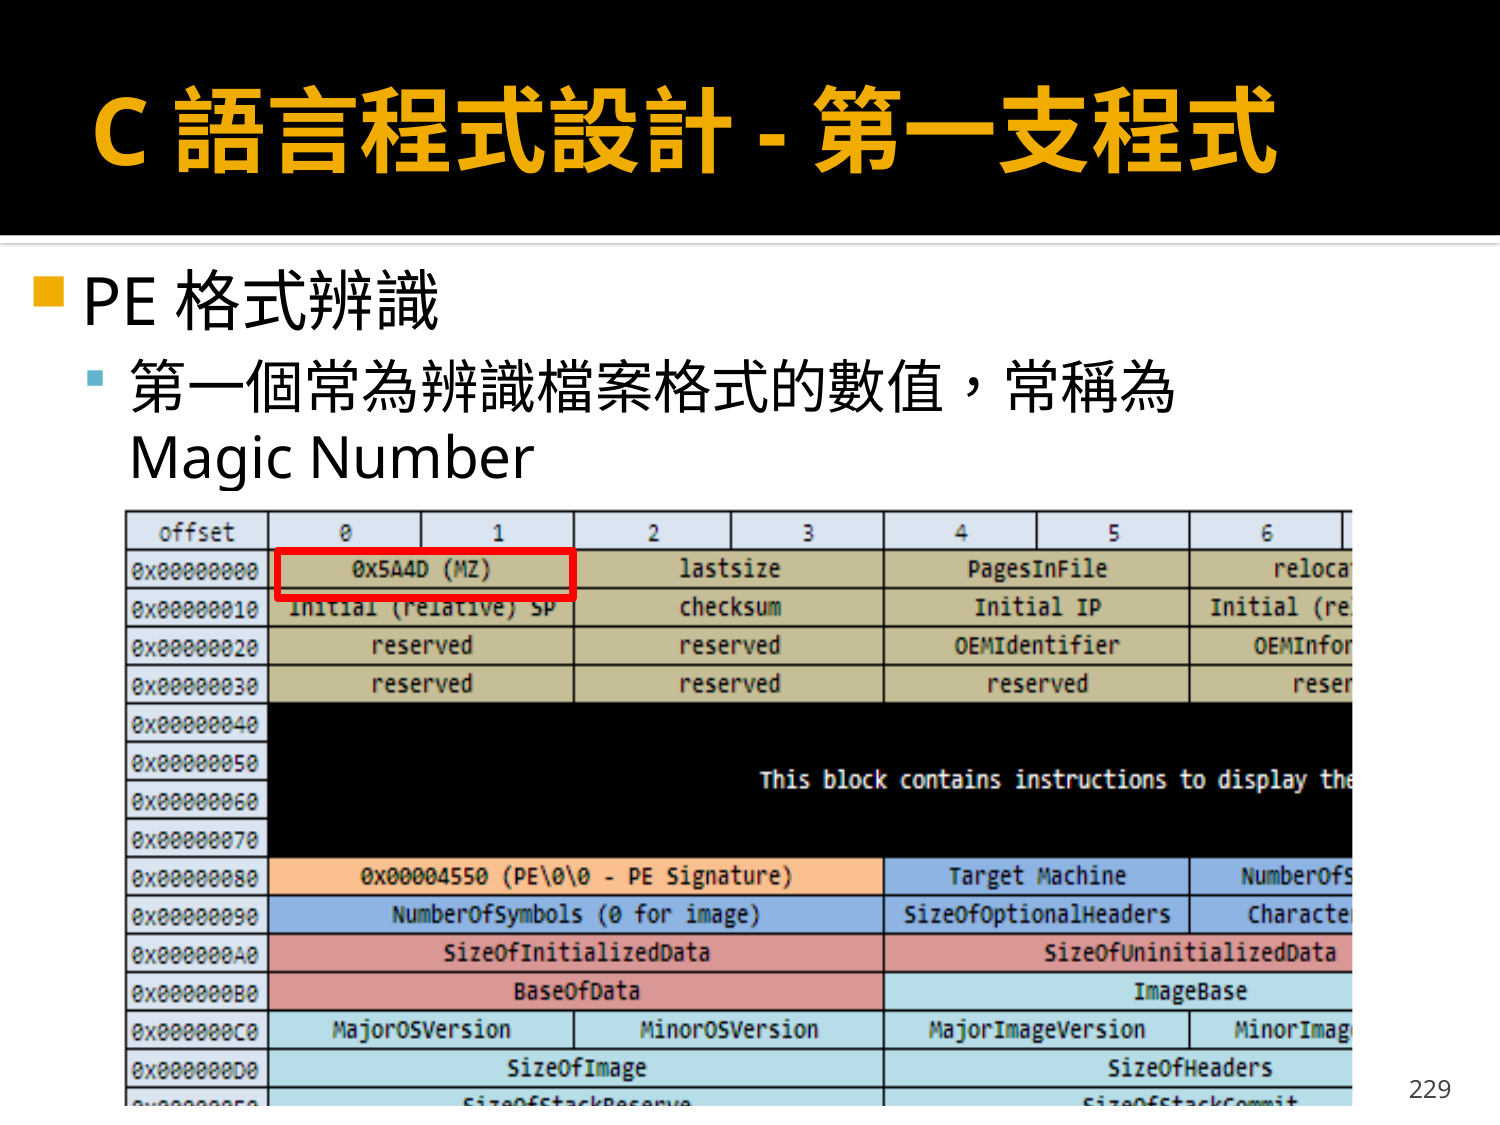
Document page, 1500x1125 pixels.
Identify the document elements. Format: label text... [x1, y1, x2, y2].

list PE格式辨識 第一個常為辨識檔案格式的數值，常稱為Magic Number [0, 243, 1350, 1003]
slide_number 229 [1357, 1062, 1467, 1108]
title C語言程式設計-第一支程式 [75, 25, 1425, 231]
picture [100, 491, 1353, 1106]
